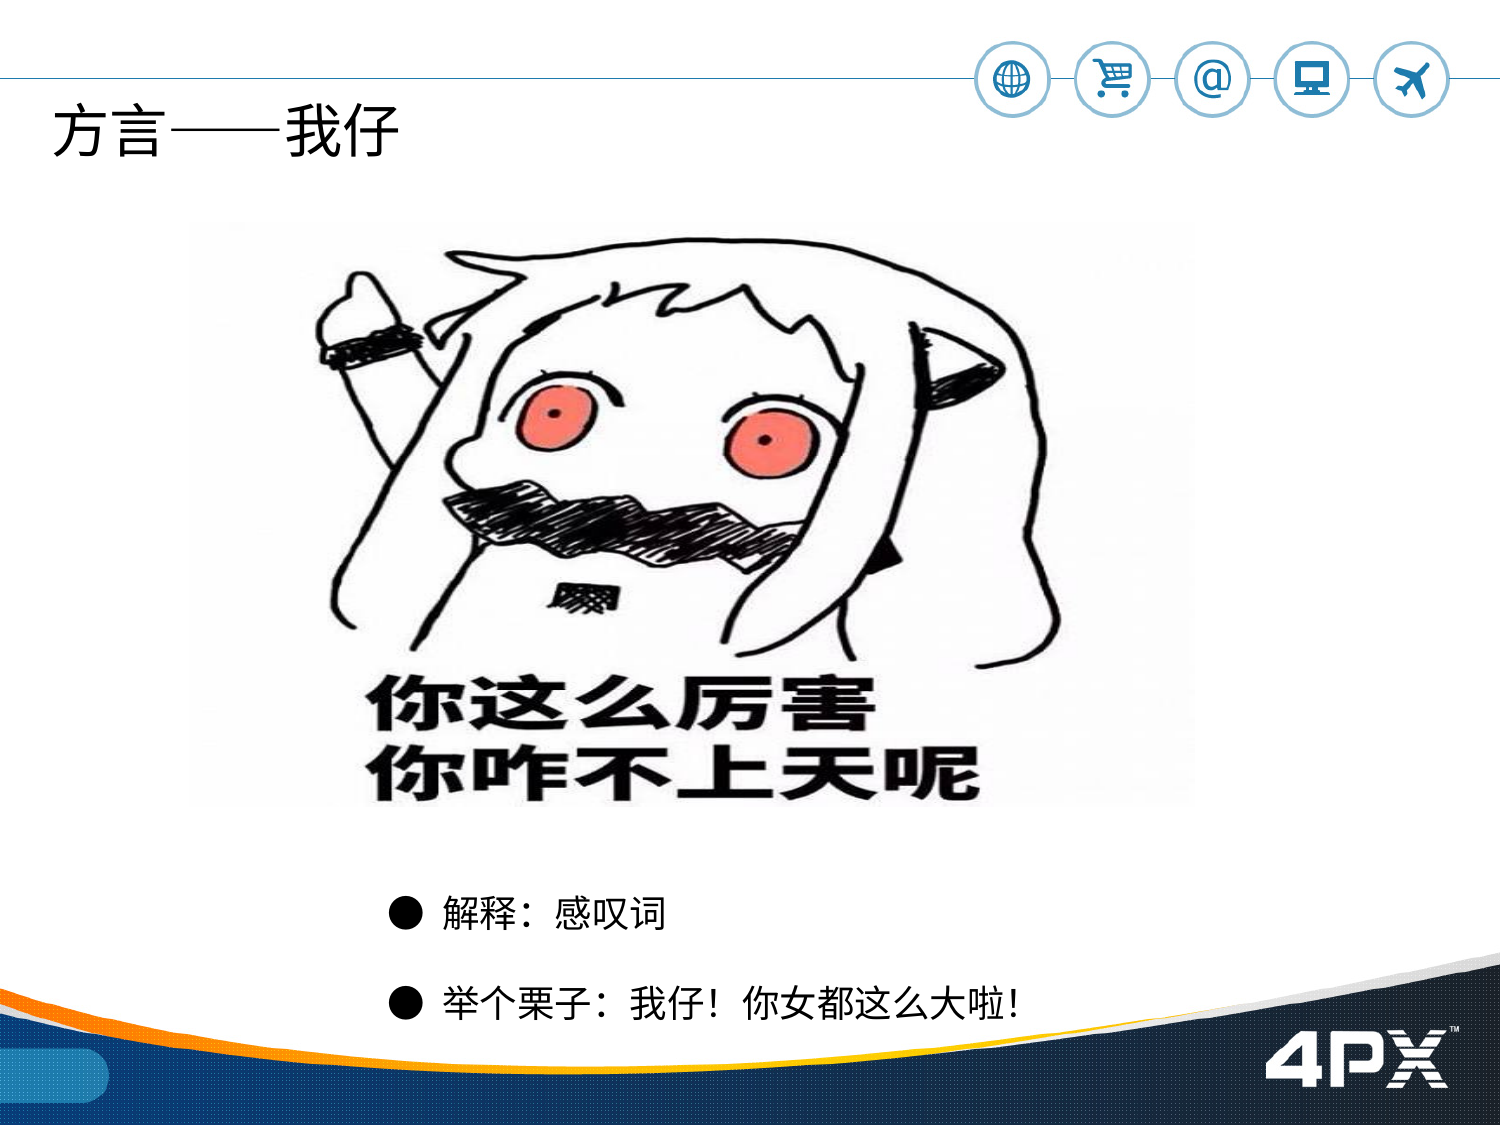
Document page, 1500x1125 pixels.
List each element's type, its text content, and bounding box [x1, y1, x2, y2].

text_box 方言——我仔 [36, 35, 1387, 223]
text_box ● 解释：感叹词 ● 举个栗子：我仔！你女都这么大啦！ [372, 837, 1047, 1032]
picture [0, 0, 1500, 1125]
